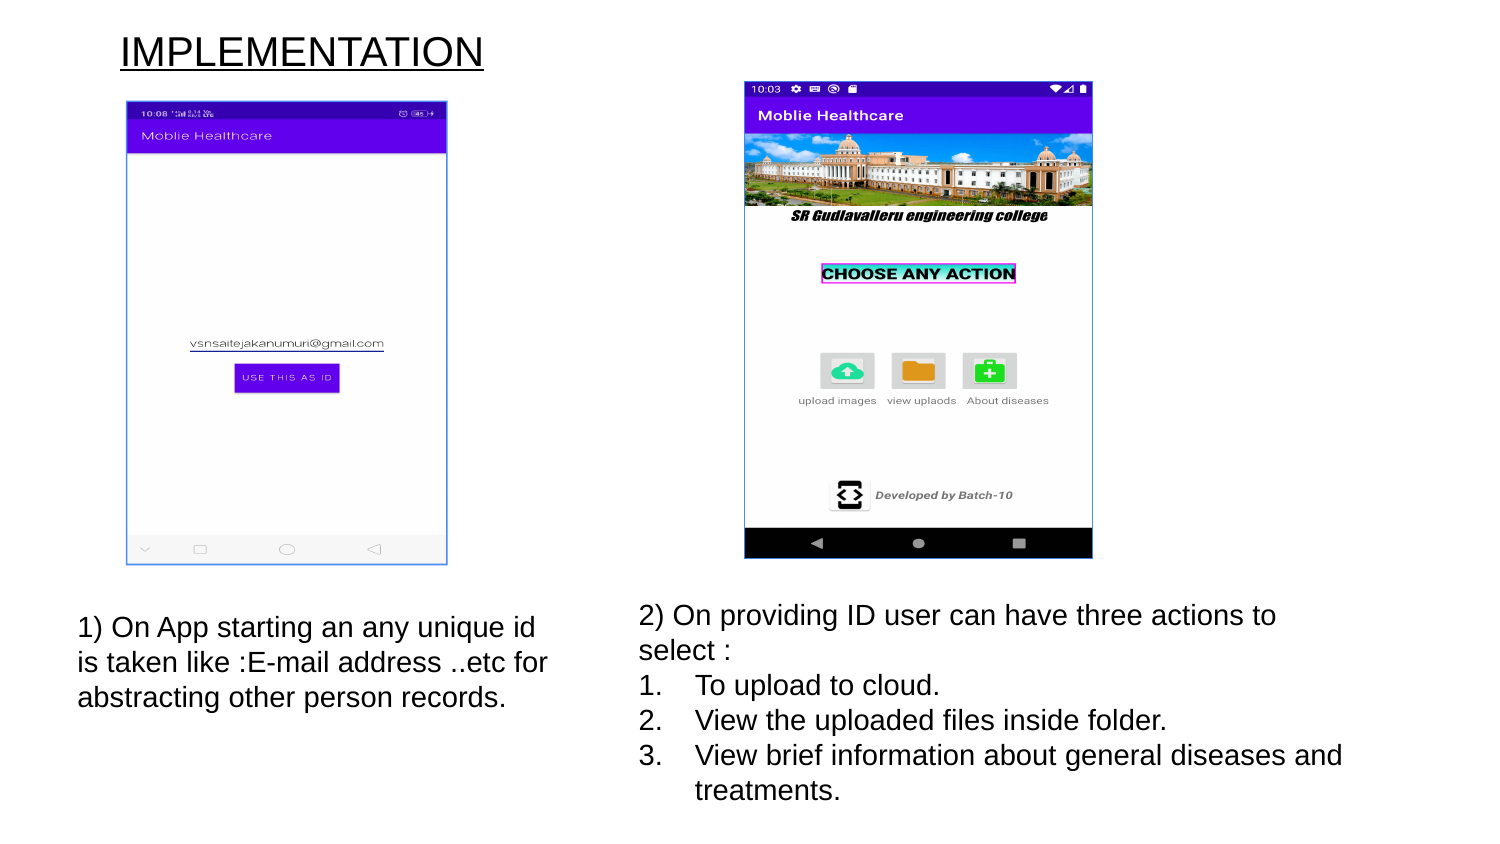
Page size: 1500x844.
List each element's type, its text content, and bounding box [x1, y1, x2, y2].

picture [744, 80, 1093, 559]
text_box 2) On providing ID user can have three actions to select : To upload to cloud. View the uploaded files inside folder. View brief information about general diseases and treatments. [623, 588, 1389, 844]
picture [127, 101, 447, 564]
text_box IMPLEMENTATION [105, 17, 522, 83]
text_box 1) On App starting an any unique id is taken like :E-mail address ..etc for abstracting other person records. [62, 601, 568, 721]
